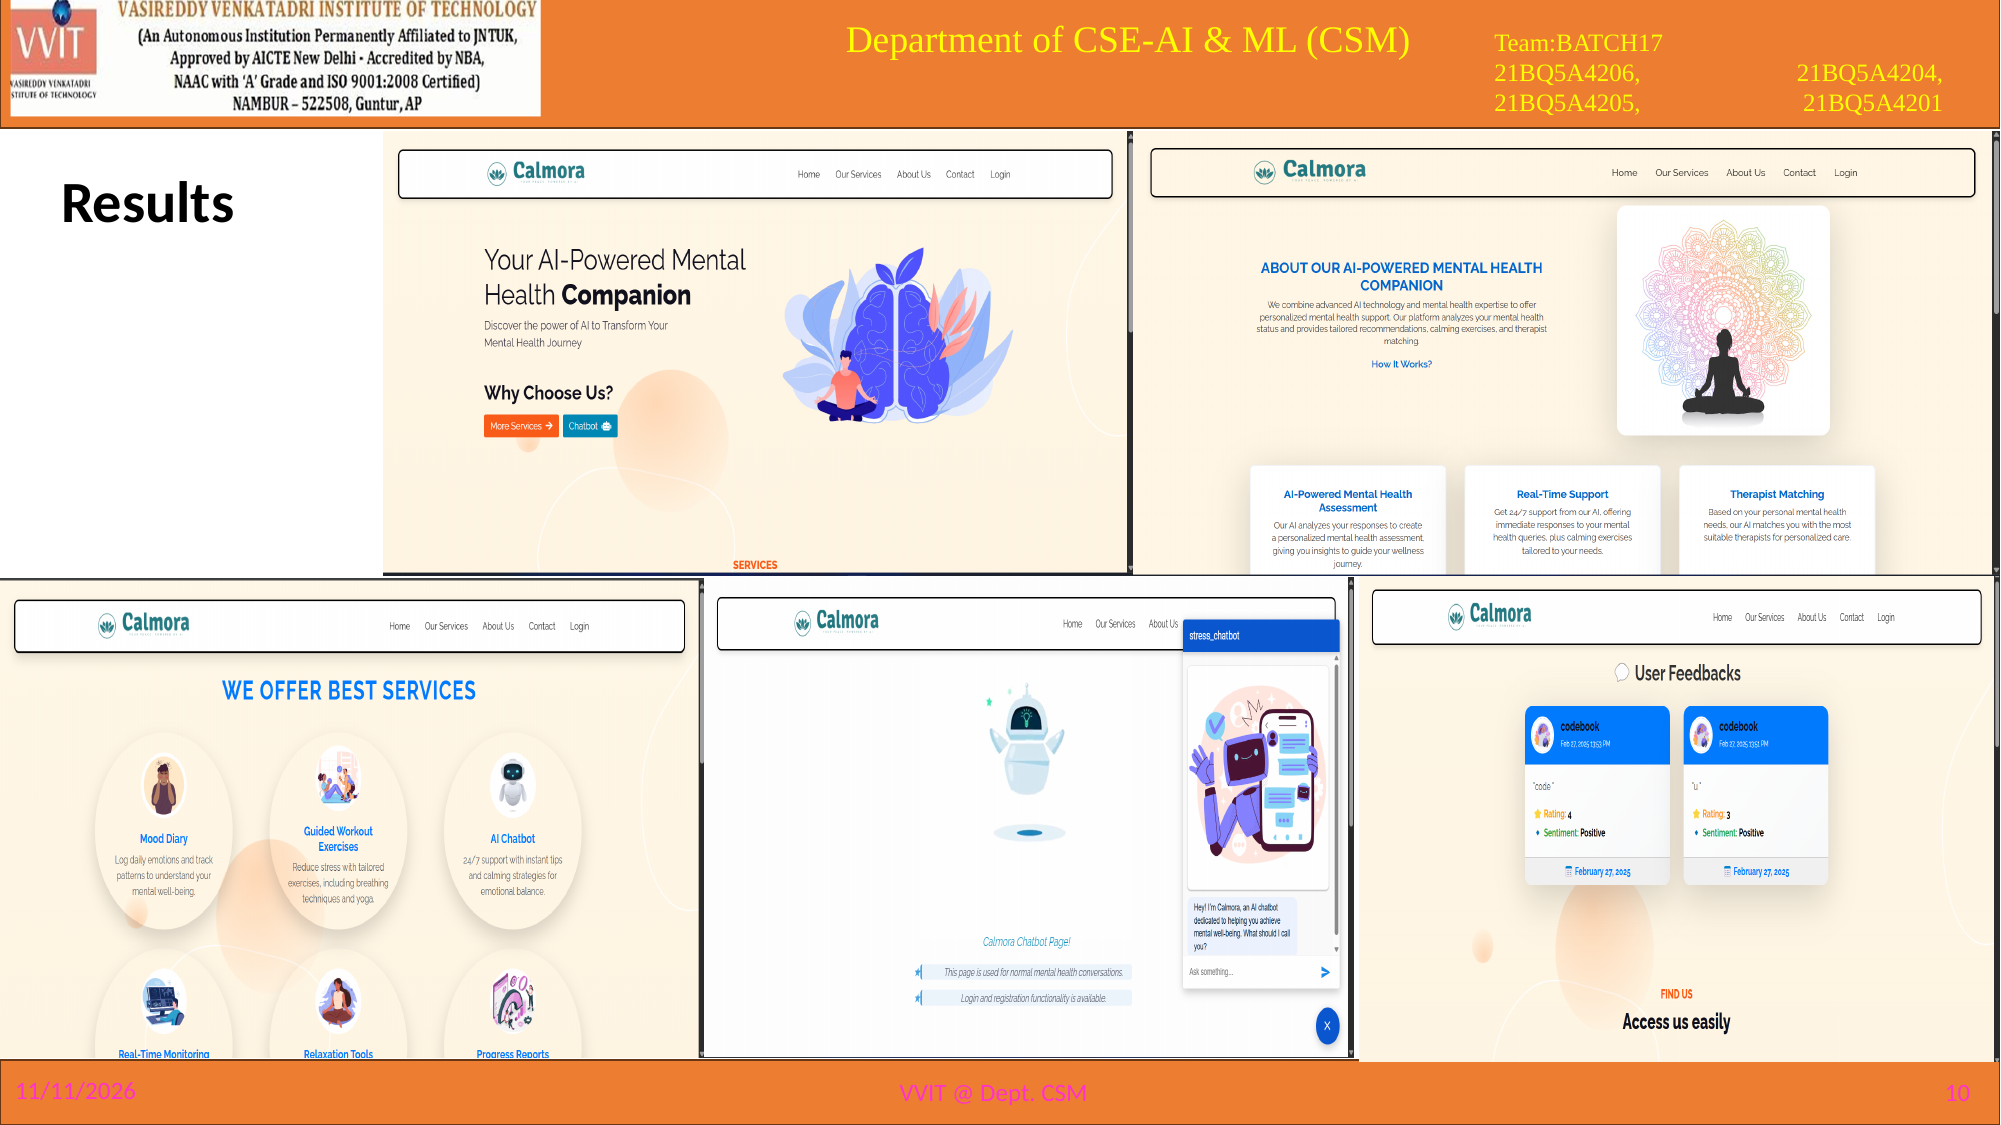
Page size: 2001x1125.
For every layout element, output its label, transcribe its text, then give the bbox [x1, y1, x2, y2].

picture [0, 577, 1354, 1058]
text_box Results [46, 156, 383, 242]
text_box Team:BATCH17 21BQ5A4206, 21BQ5A4204, 21BQ5A4205, 21BQ5A4201 [1479, 19, 1990, 124]
picture [10, 0, 541, 117]
text_box Department of CSE-AI & ML (CSM) [0, 0, 2000, 129]
slide_number 10 [1884, 1062, 1986, 1120]
footer VVIT @ Dept. CSM [656, 1061, 1331, 1122]
picture [383, 131, 2000, 1062]
text_box [0, 1059, 2000, 1125]
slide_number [0, 1059, 164, 1120]
